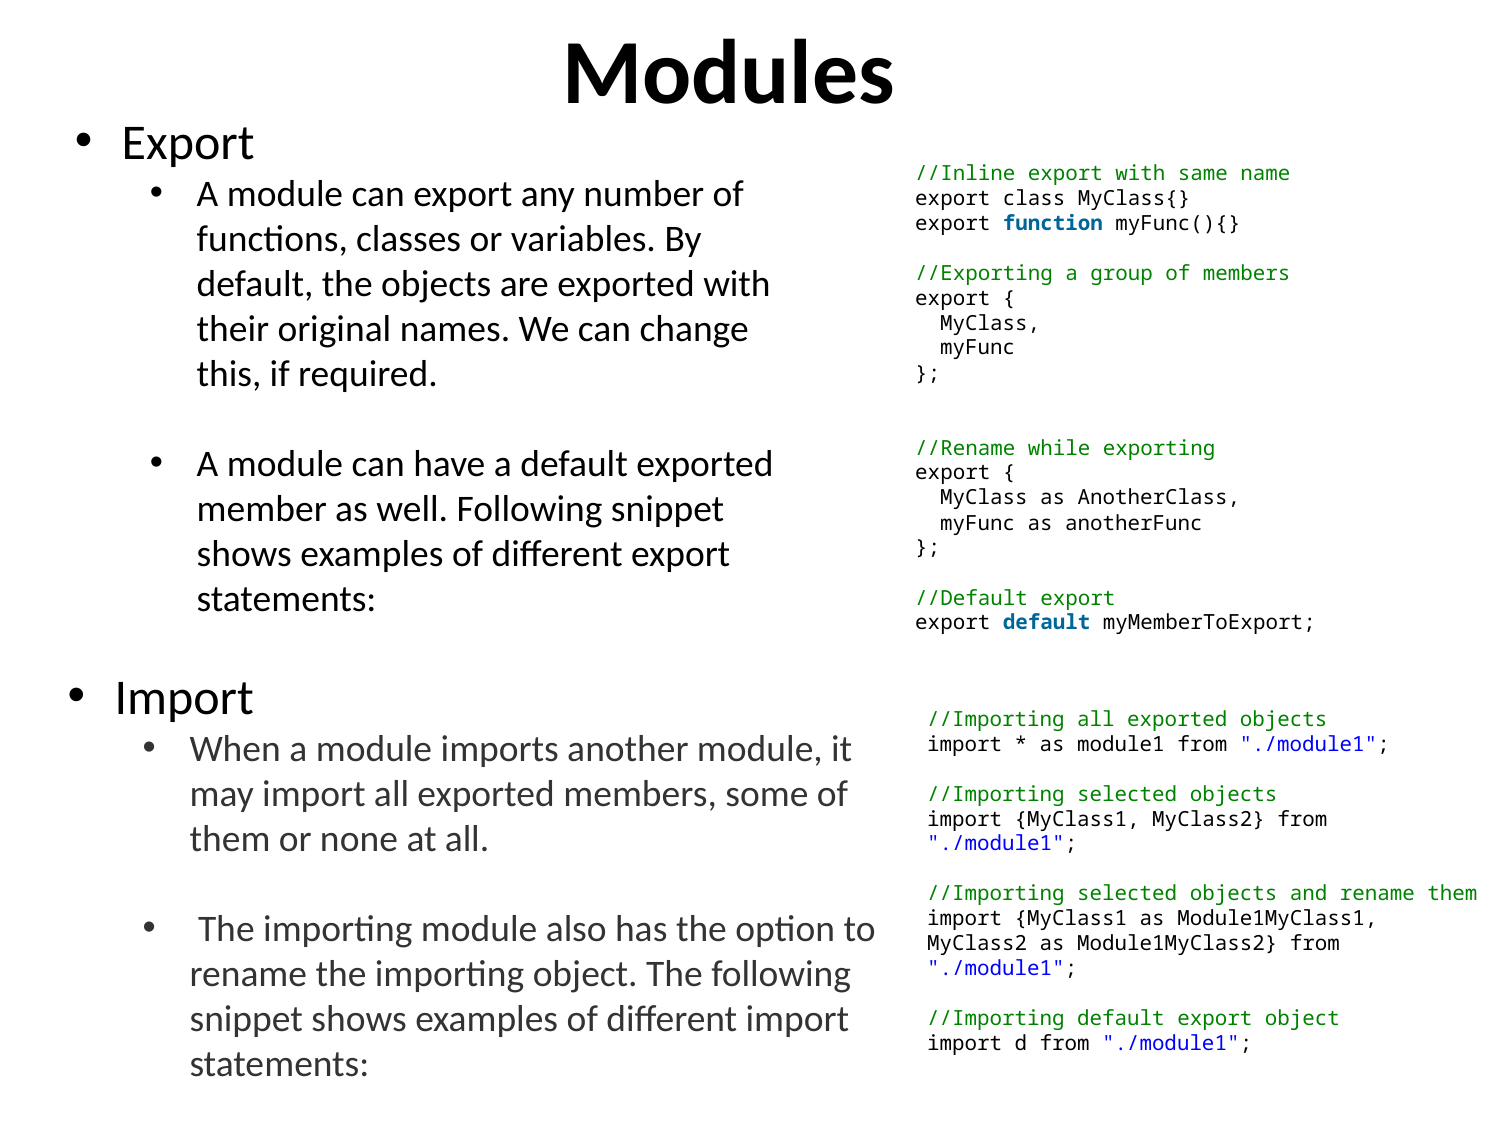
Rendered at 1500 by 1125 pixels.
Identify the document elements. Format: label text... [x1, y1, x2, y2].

text_box //Inline export with same name export class MyClass{} export function myFunc(){} //Exporting a group of members export { MyClass, myFunc }; //Rename while exporting export { MyClass as AnotherClass, myFunc as anotherFunc }; //Default export export default myMemberToExport; [915, 159, 1440, 635]
text_box //Importing all exported objects import * as module1 from "./module1"; //Importing selected objects import {MyClass1, MyClass2} from "./module1"; //Importing selected objects and rename them import {MyClass1 as Module1MyClass1, MyClass2 as Module1MyClass2} from "./module1"; //Importing default export object import d from "./module1"; [927, 705, 1483, 1055]
title Modules [53, 0, 1404, 161]
text_box Export A module can export any number of functions, classes or variables. By default, the objects are exported with their original names. We can change this, if required. A module can have a default exported member as well. Following snippet shows examples of different export statements: [60, 101, 802, 627]
text_box Import When a module imports another module, it may import all exported members, some of them or none at all. The importing module also has the option to rename the importing object. The following snippet shows examples of different import statements: [53, 656, 904, 1092]
